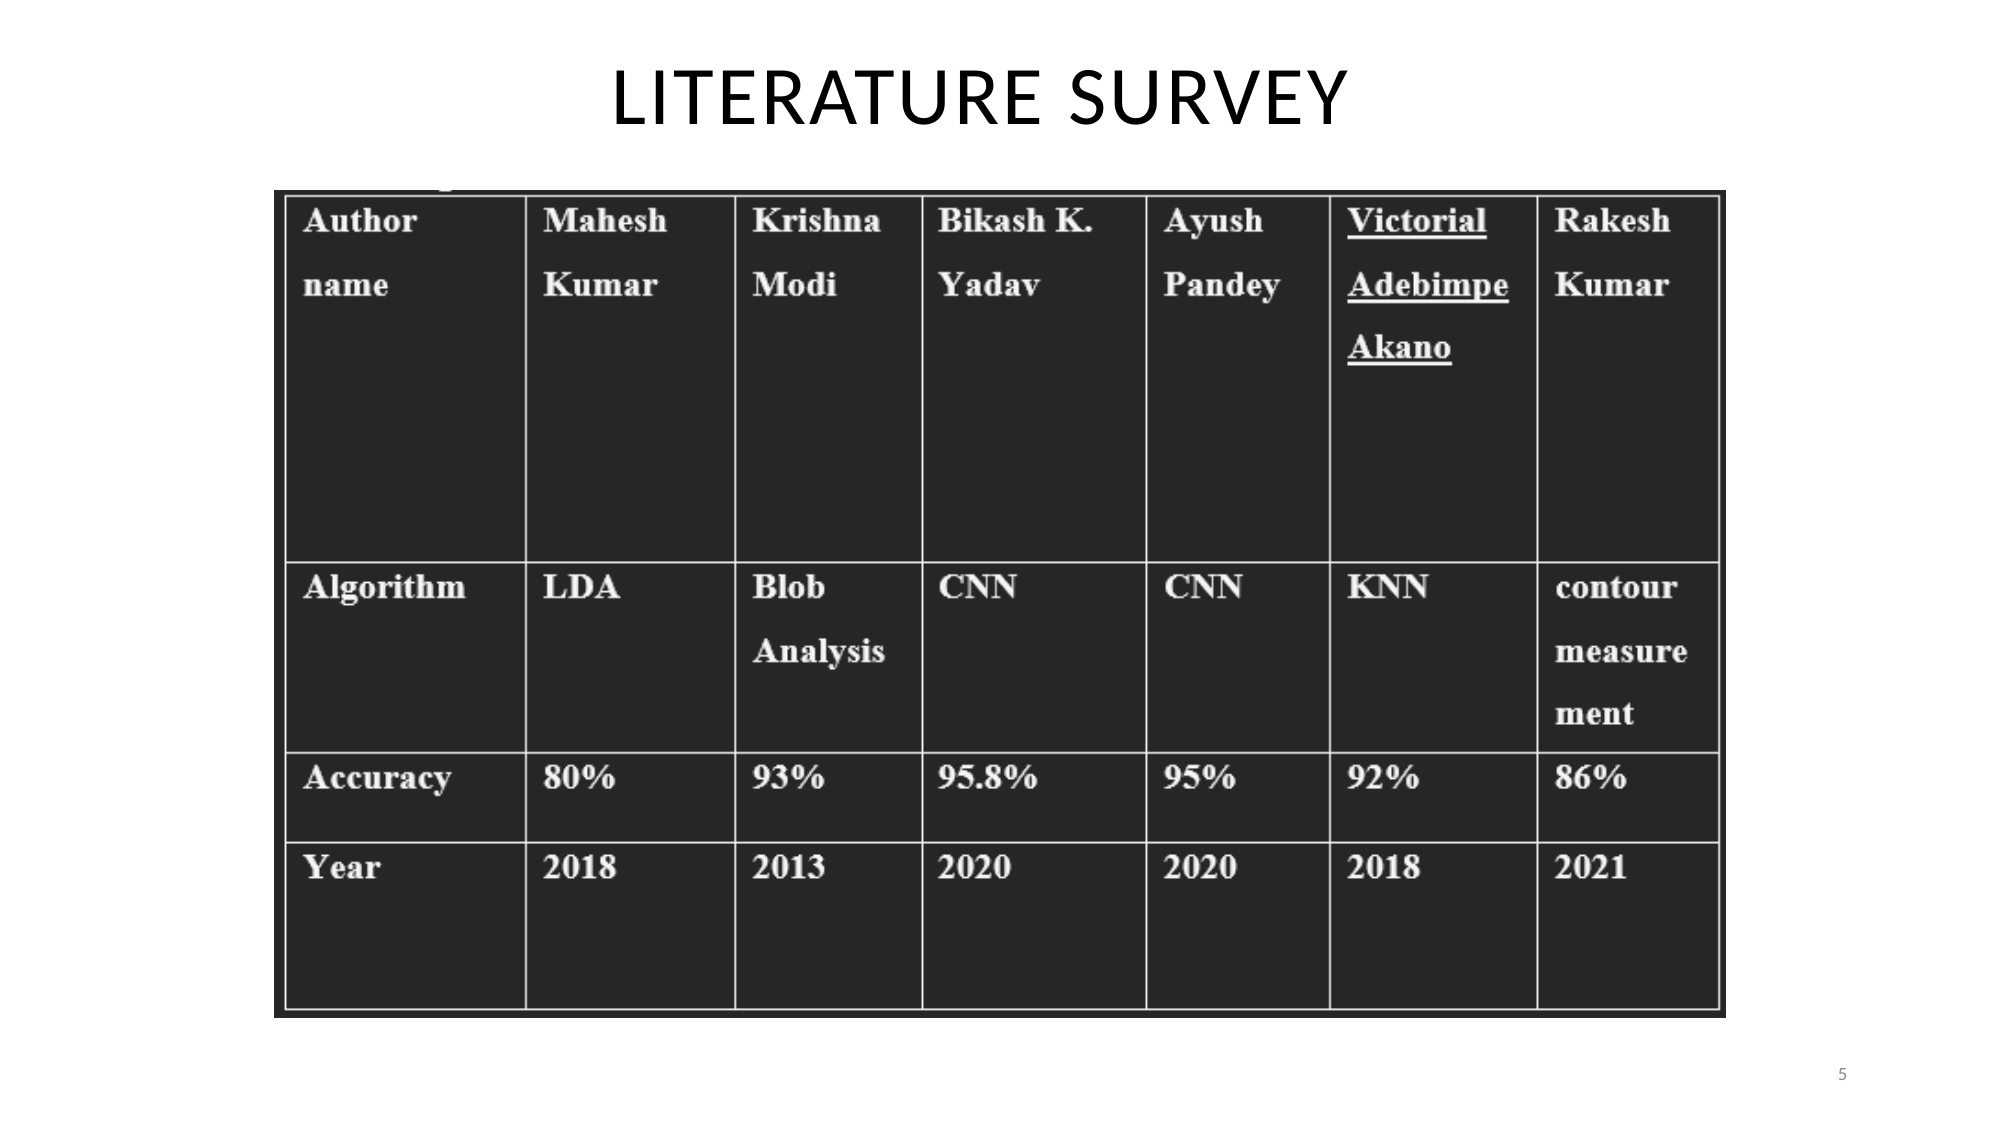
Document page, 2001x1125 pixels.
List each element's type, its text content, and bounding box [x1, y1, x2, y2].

title LITERATURE SURVEY [118, 45, 1844, 322]
slide_number 5 [1412, 1042, 1863, 1103]
picture [273, 190, 1726, 1018]
